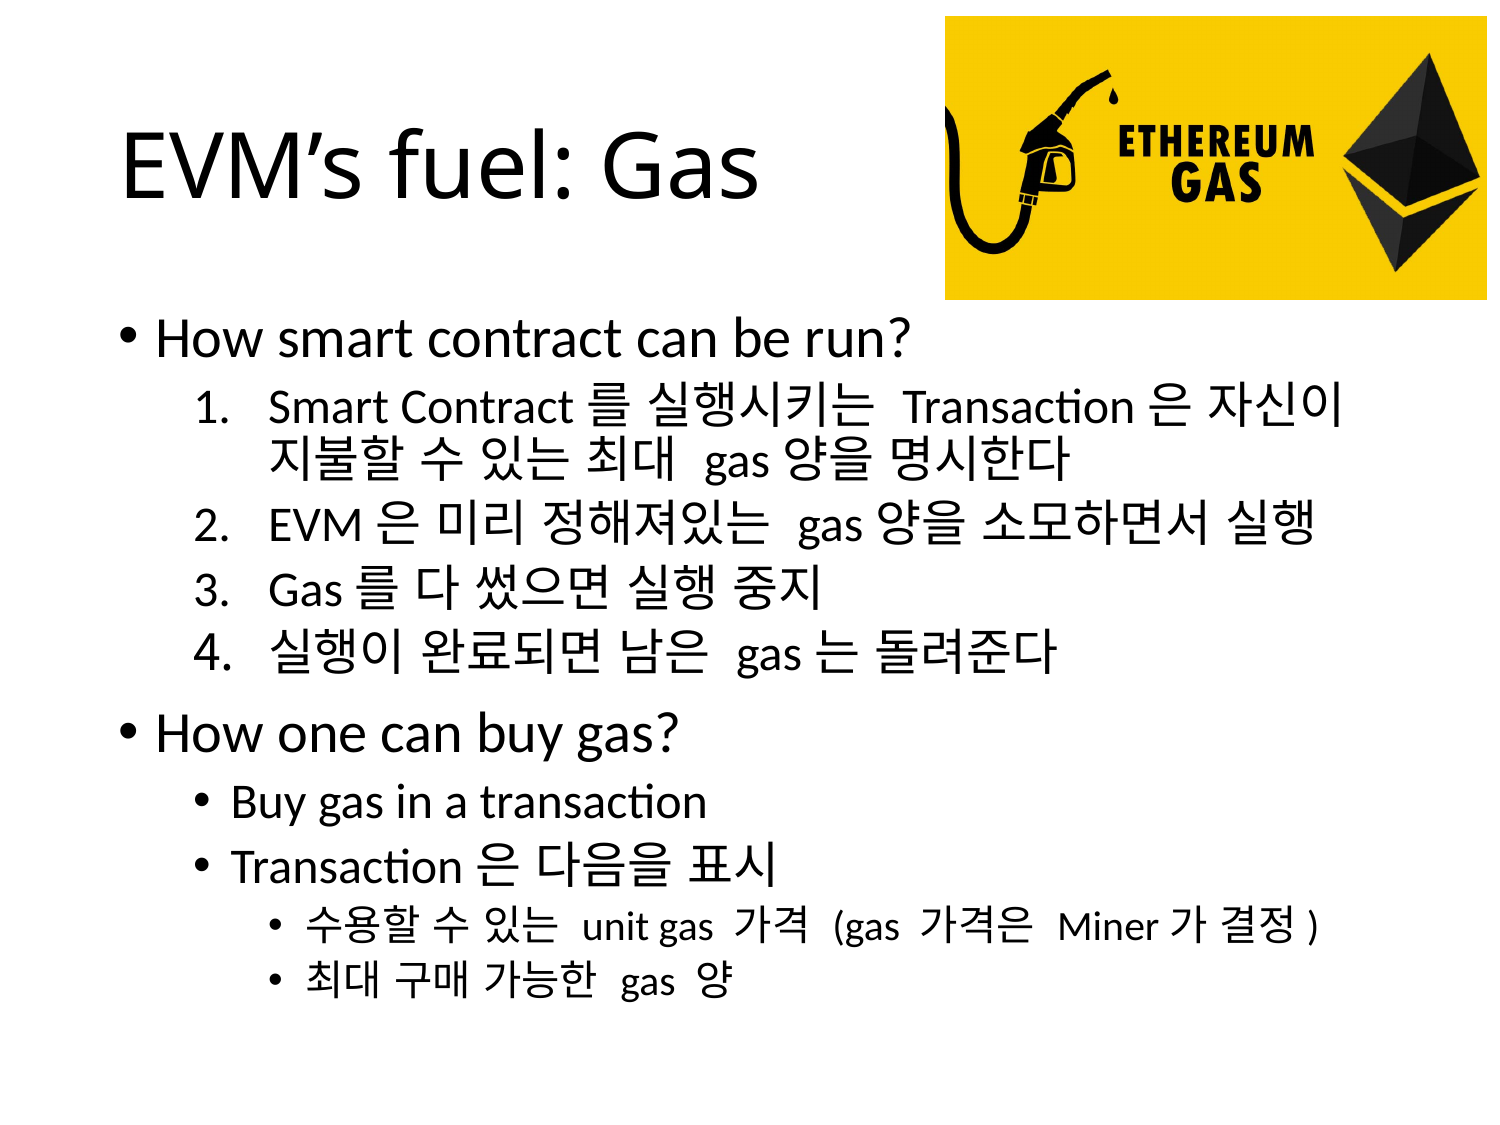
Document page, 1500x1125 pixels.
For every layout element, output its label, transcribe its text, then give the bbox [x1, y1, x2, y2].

picture [945, 16, 1487, 300]
list How smart contract can be run? Smart Contract를 실행시키는 Transaction은 자신이 지불할 수 있는 최대 gas양을 명시한다 EVM은 미리 정해져있는 gas양을 소모하면서 실행 Gas를 다 썼으면 실행 중지 실행이 완료되면 남은 gas는 돌려준다 How one can buy gas? Buy gas in a transaction Transaction은 다음을 표시 수용할 수 있는 unit gas 가격 (gas 가격은 Miner가 결정) 최대 구매 가능한 gas 양 [103, 299, 1397, 1014]
title EVM’s fuel: Gas [103, 59, 945, 278]
